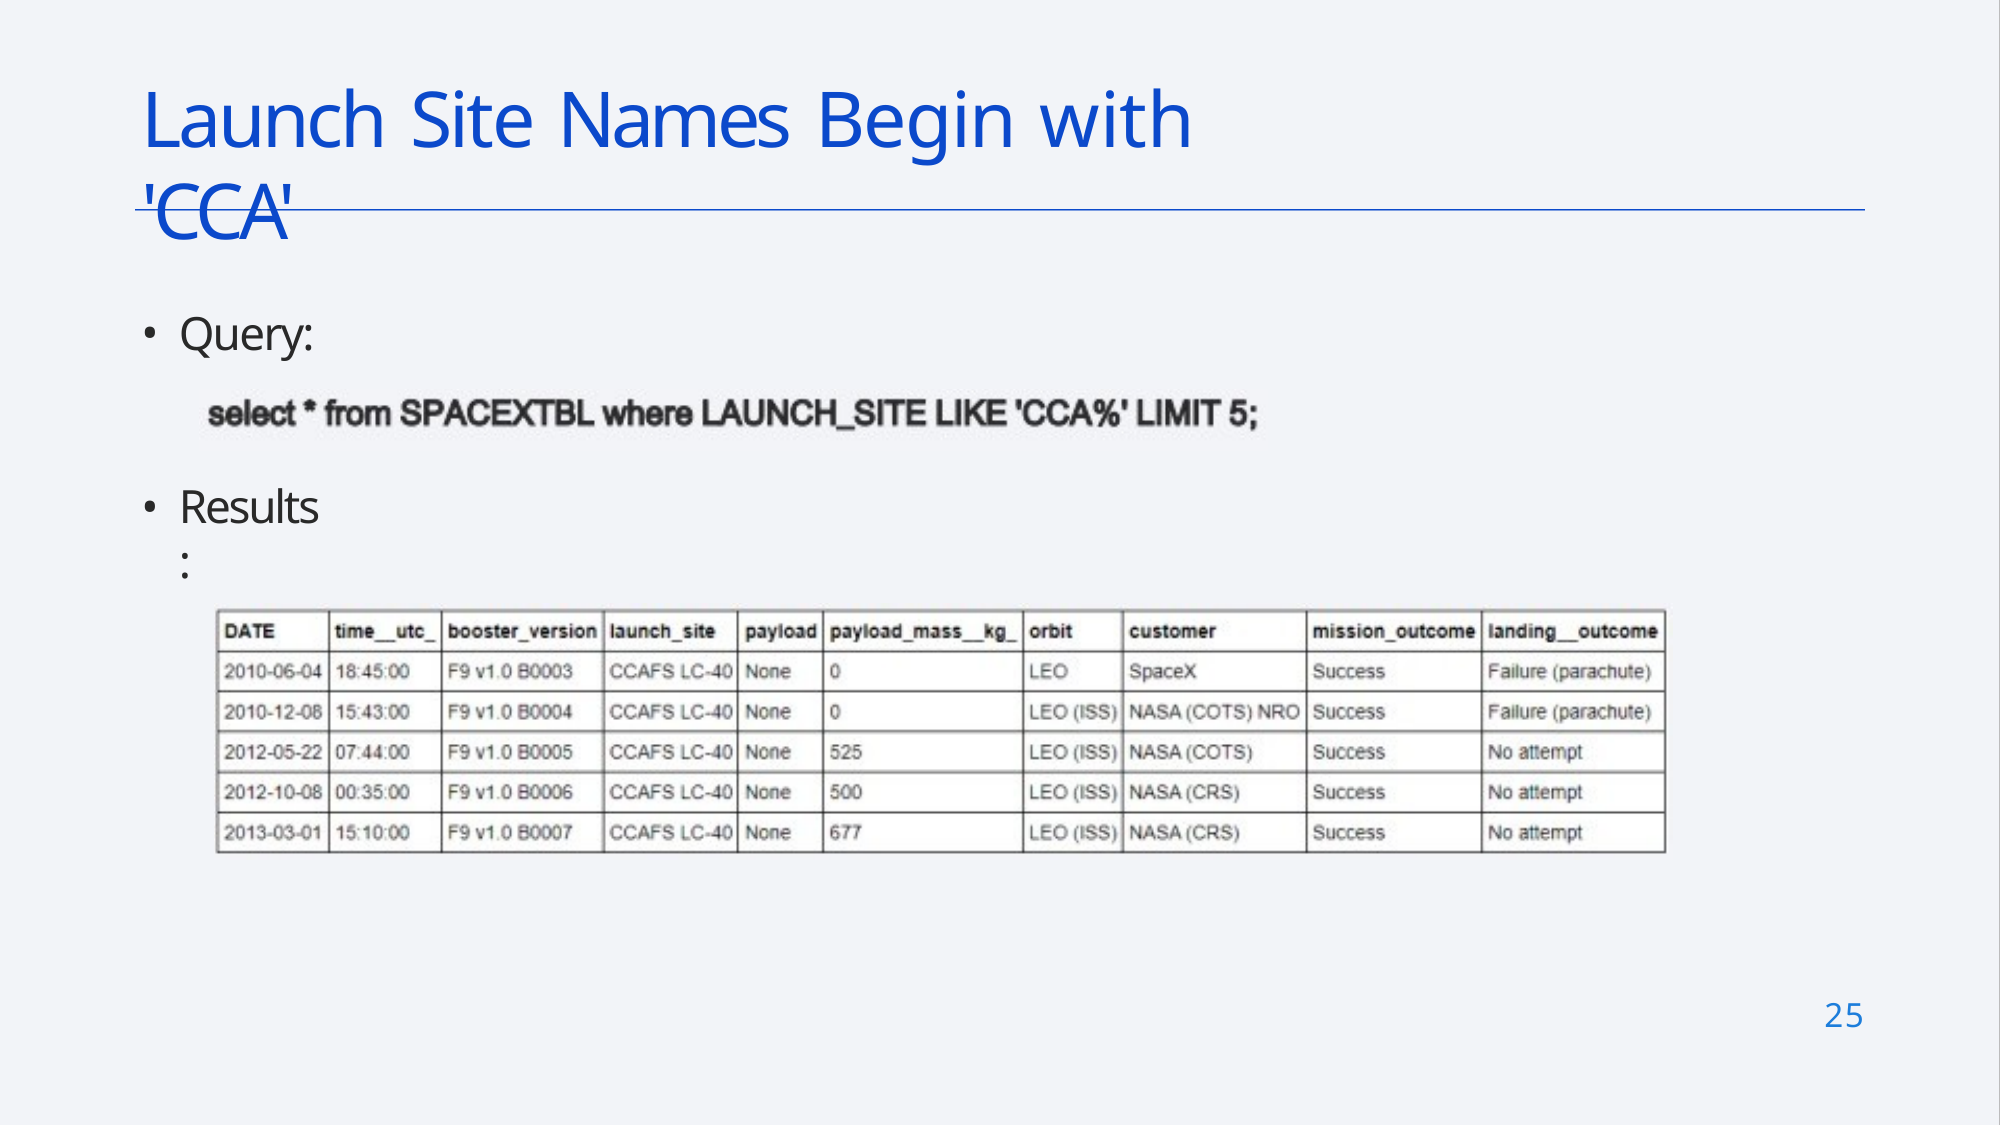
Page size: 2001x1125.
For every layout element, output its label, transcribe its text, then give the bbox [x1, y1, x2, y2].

picture [0, 0, 2000, 1125]
slide_number 25 [1818, 1000, 1871, 1125]
text_box Query: Results: [139, 302, 331, 589]
title Launch Site Names Begin with 'CCA' [139, 67, 1334, 258]
